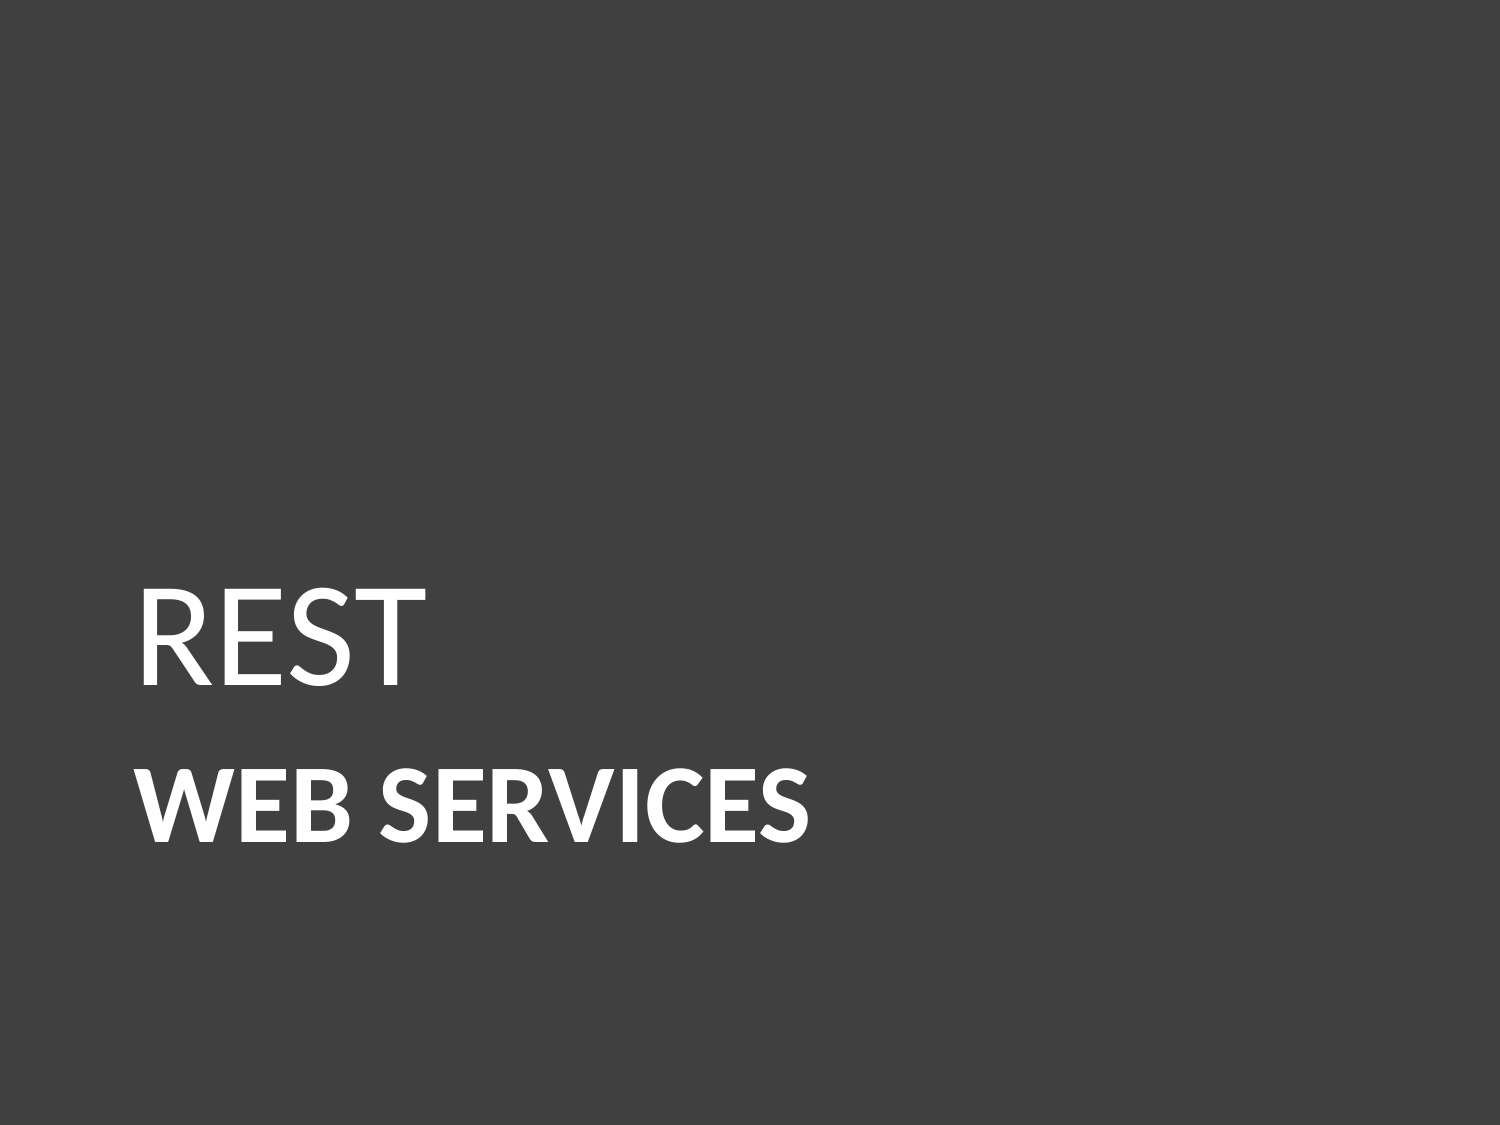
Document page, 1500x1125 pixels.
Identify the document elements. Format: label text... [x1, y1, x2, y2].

title Web Services [118, 723, 1394, 947]
list REST [118, 476, 1394, 723]
